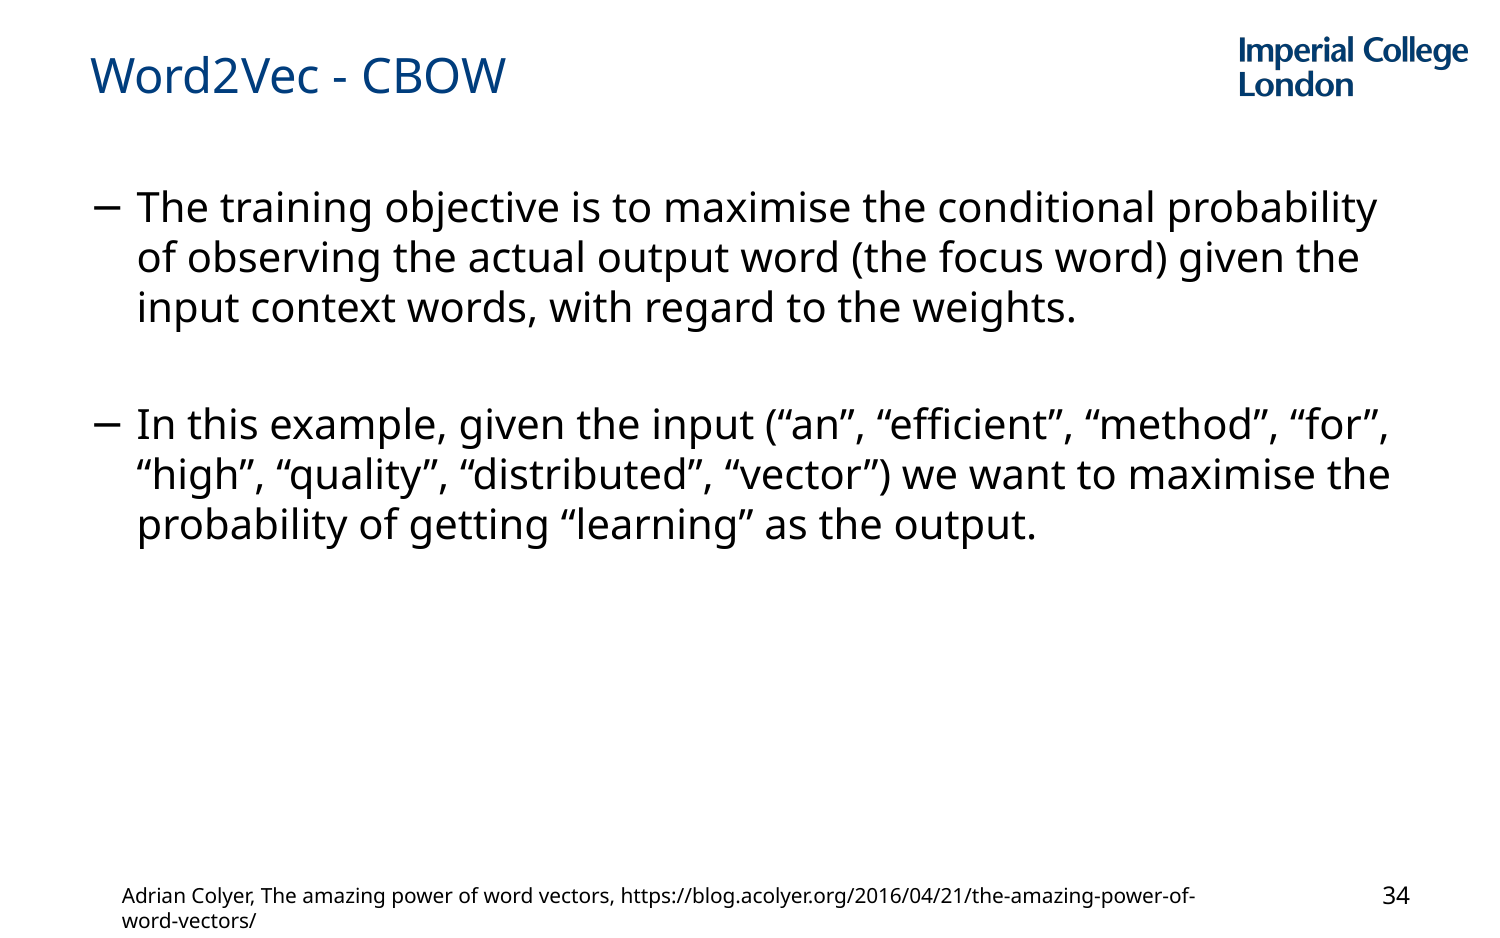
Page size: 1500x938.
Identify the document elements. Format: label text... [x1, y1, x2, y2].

slide_number 34 [1074, 872, 1426, 920]
text_box The training objective is to maximise the conditional probability of observing the actual output word (the focus word) given the input context words, with regard to the weights. In this example, given the input (“an”, “efficient”, “method”, “for”, “high”, “quality”, “distributed”, “vector”) we want to maximise the probability of getting “learning” as the output. [74, 173, 1425, 853]
picture [1425, 18, 1486, 114]
title Word2Vec - CBOW [75, 0, 1425, 153]
text_box Adrian Colyer, The amazing power of word vectors, https://blog.acolyer.org/2016/04/21/the-amazing-power-of-word-vectors/ [107, 875, 1250, 938]
